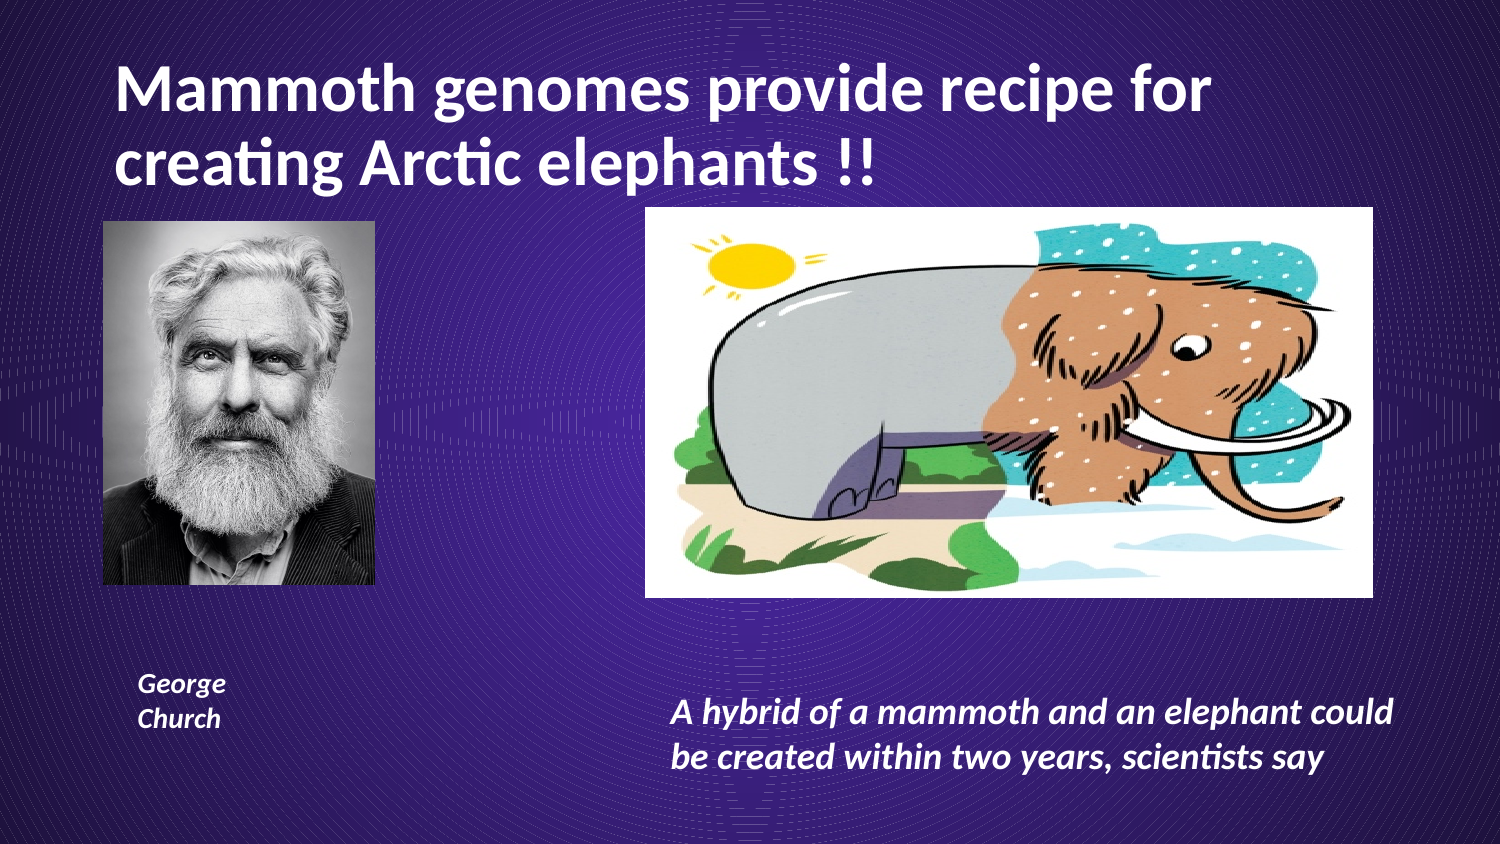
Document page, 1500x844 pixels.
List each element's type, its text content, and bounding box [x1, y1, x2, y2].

text_box George Church [126, 658, 324, 705]
text_box A hybrid of a mammoth and an elephant could be created within two years, scientists say [659, 681, 1410, 784]
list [645, 207, 1373, 599]
picture [102, 221, 375, 585]
title Mammoth genomes provide recipe for creating Arctic elephants !! [103, 44, 1397, 208]
